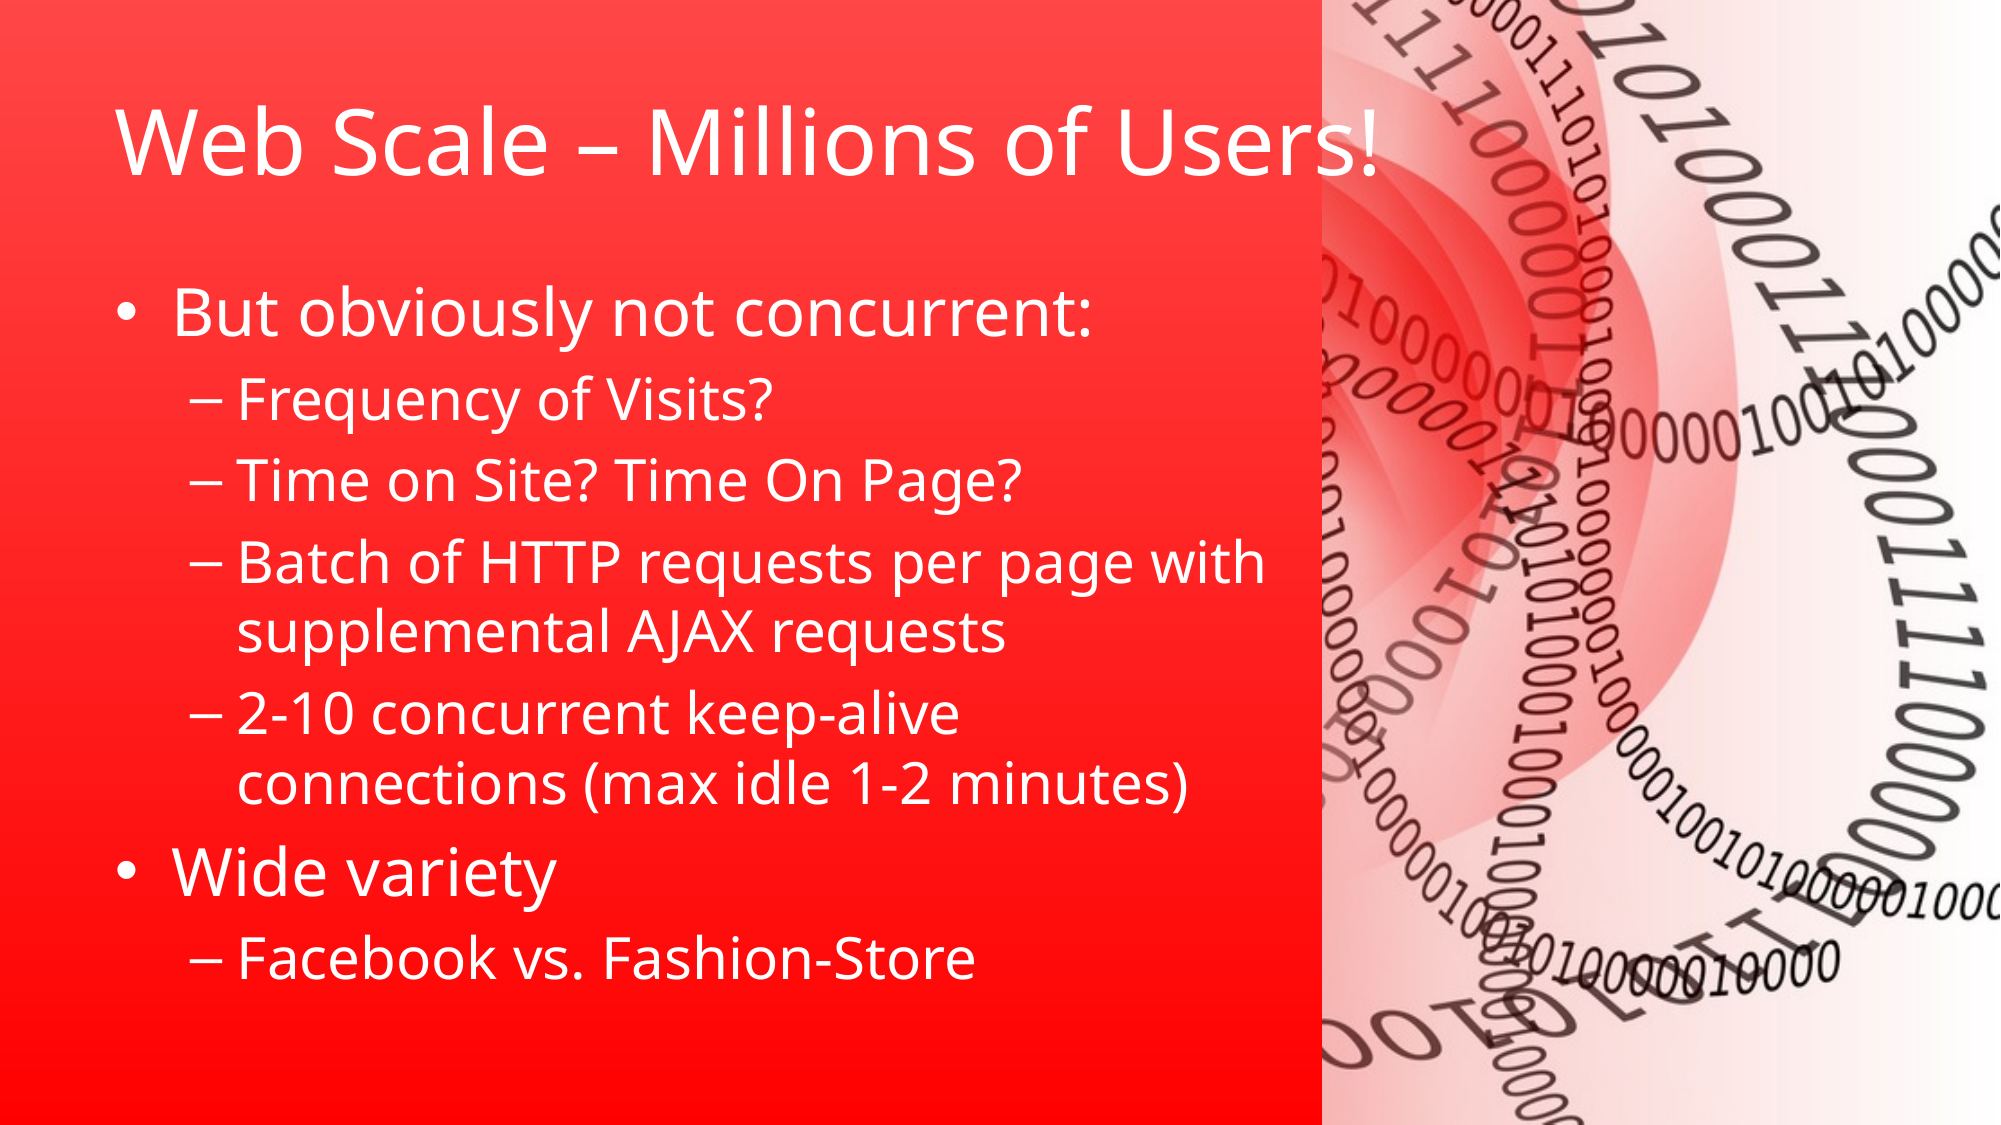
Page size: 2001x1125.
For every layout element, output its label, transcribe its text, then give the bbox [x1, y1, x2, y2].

picture [1321, 0, 2000, 1125]
title Web Scale – Millions of Users! [99, 45, 1321, 233]
list But obviously not concurrent: Frequency of Visits? Time on Site? Time On Page? Batch of HTTP requests per page with supplemental AJAX requests 2-10 concurrent keep-alive connections (max idle 1-2 minutes) Wide variety Facebook vs. Fashion-Store [99, 262, 1295, 1005]
